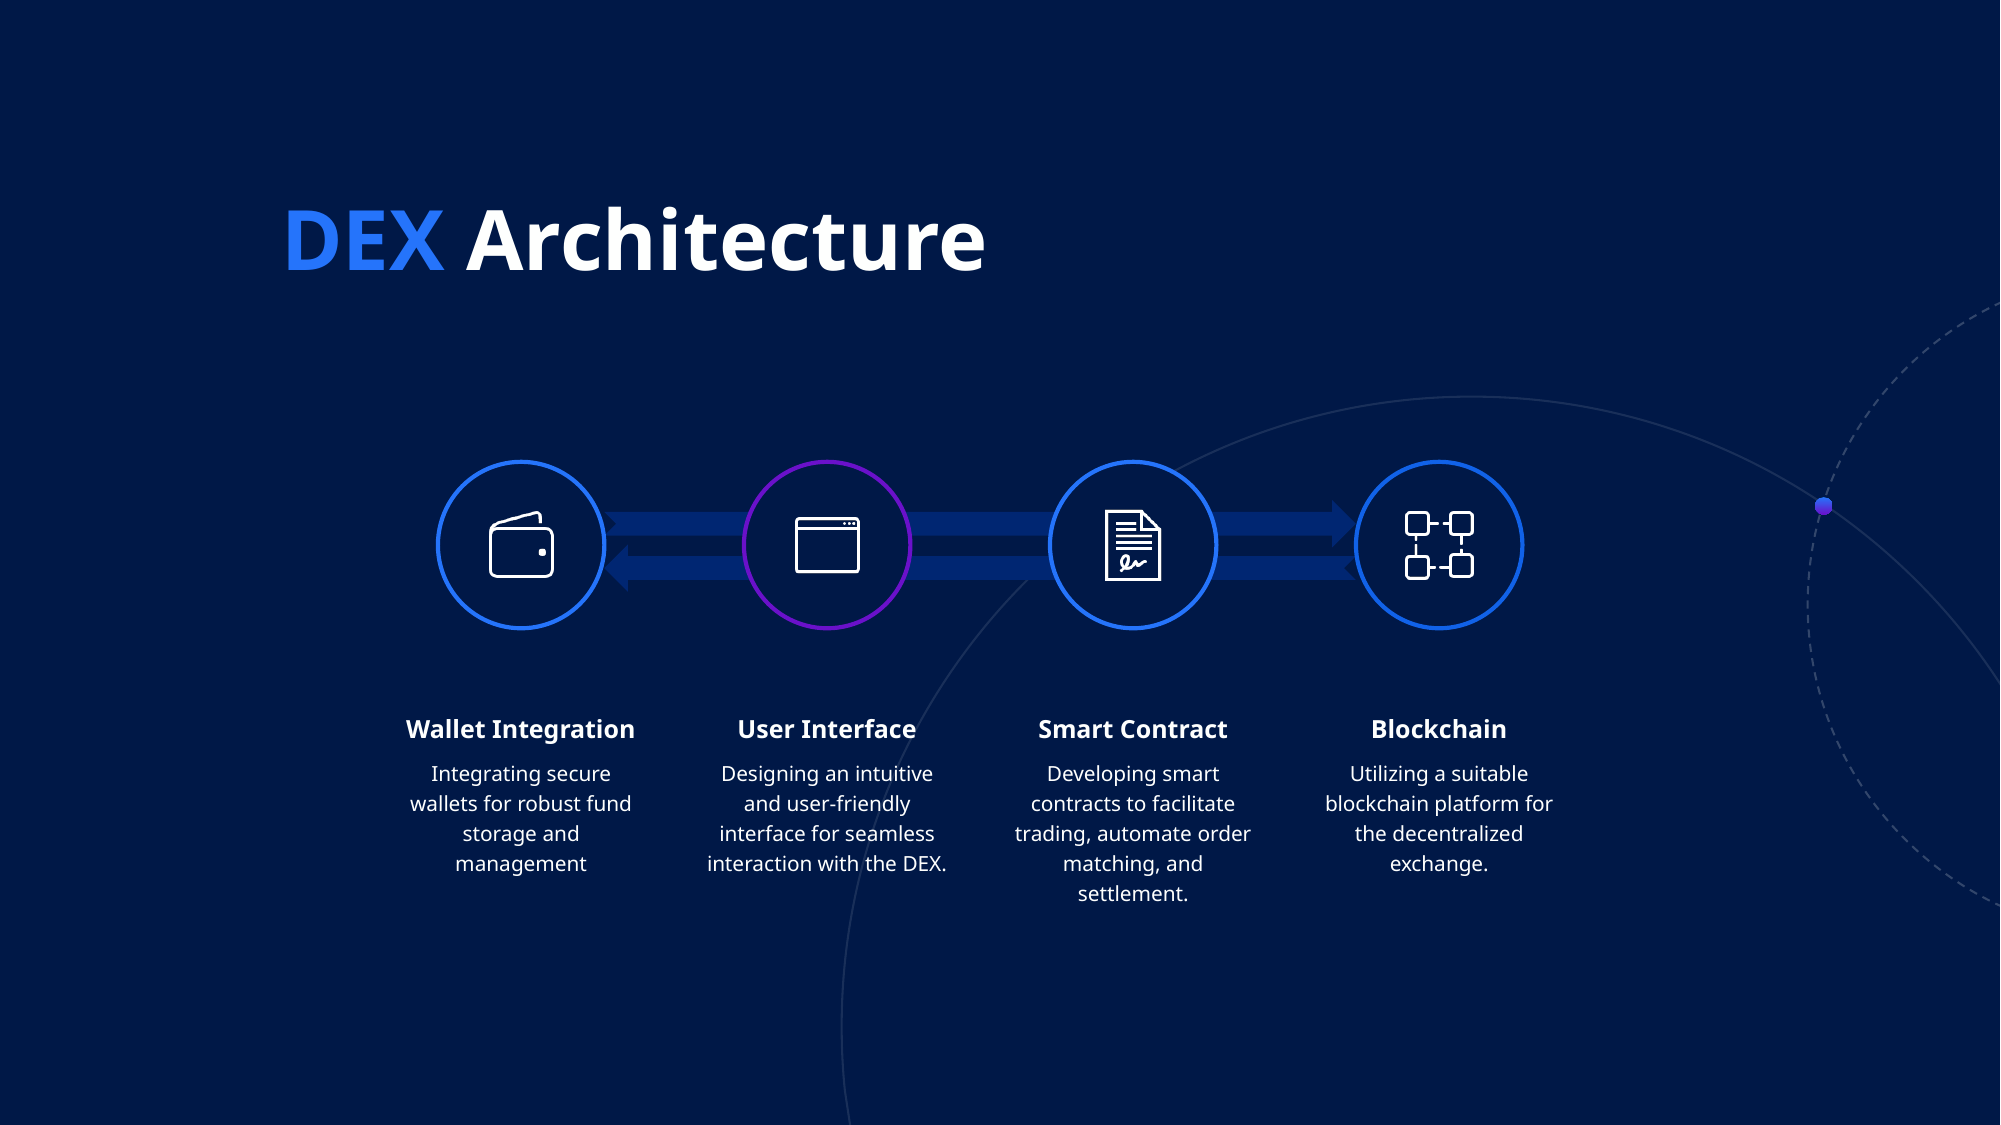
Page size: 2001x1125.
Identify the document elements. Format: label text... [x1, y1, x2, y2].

text_box [1210, 500, 1356, 548]
picture [1400, 506, 1478, 584]
text_box User Interface Designing an intuitive and user-friendly interface for seamless interaction with the DEX. [704, 699, 951, 883]
text_box [1355, 461, 1523, 629]
text_box Blockchain Utilizing a suitable blockchain platform for the decentralized exchange. [1316, 699, 1563, 883]
picture [482, 506, 560, 584]
text_box [904, 556, 1057, 580]
text_box [604, 544, 751, 592]
text_box [1049, 461, 1217, 629]
text_box [1210, 556, 1356, 580]
text_box [904, 511, 1056, 536]
text_box [437, 461, 605, 629]
text_box [743, 461, 911, 629]
text_box Smart Contract Developing smart contracts to facilitate trading, automate order matching, and settlement. [1010, 699, 1257, 913]
text_box Wallet Integration Integrating secure wallets for robust fund storage and management [398, 699, 645, 883]
picture [1094, 506, 1172, 584]
text_box [604, 511, 750, 536]
picture [788, 506, 866, 584]
title DEX Architecture [281, 178, 1876, 348]
